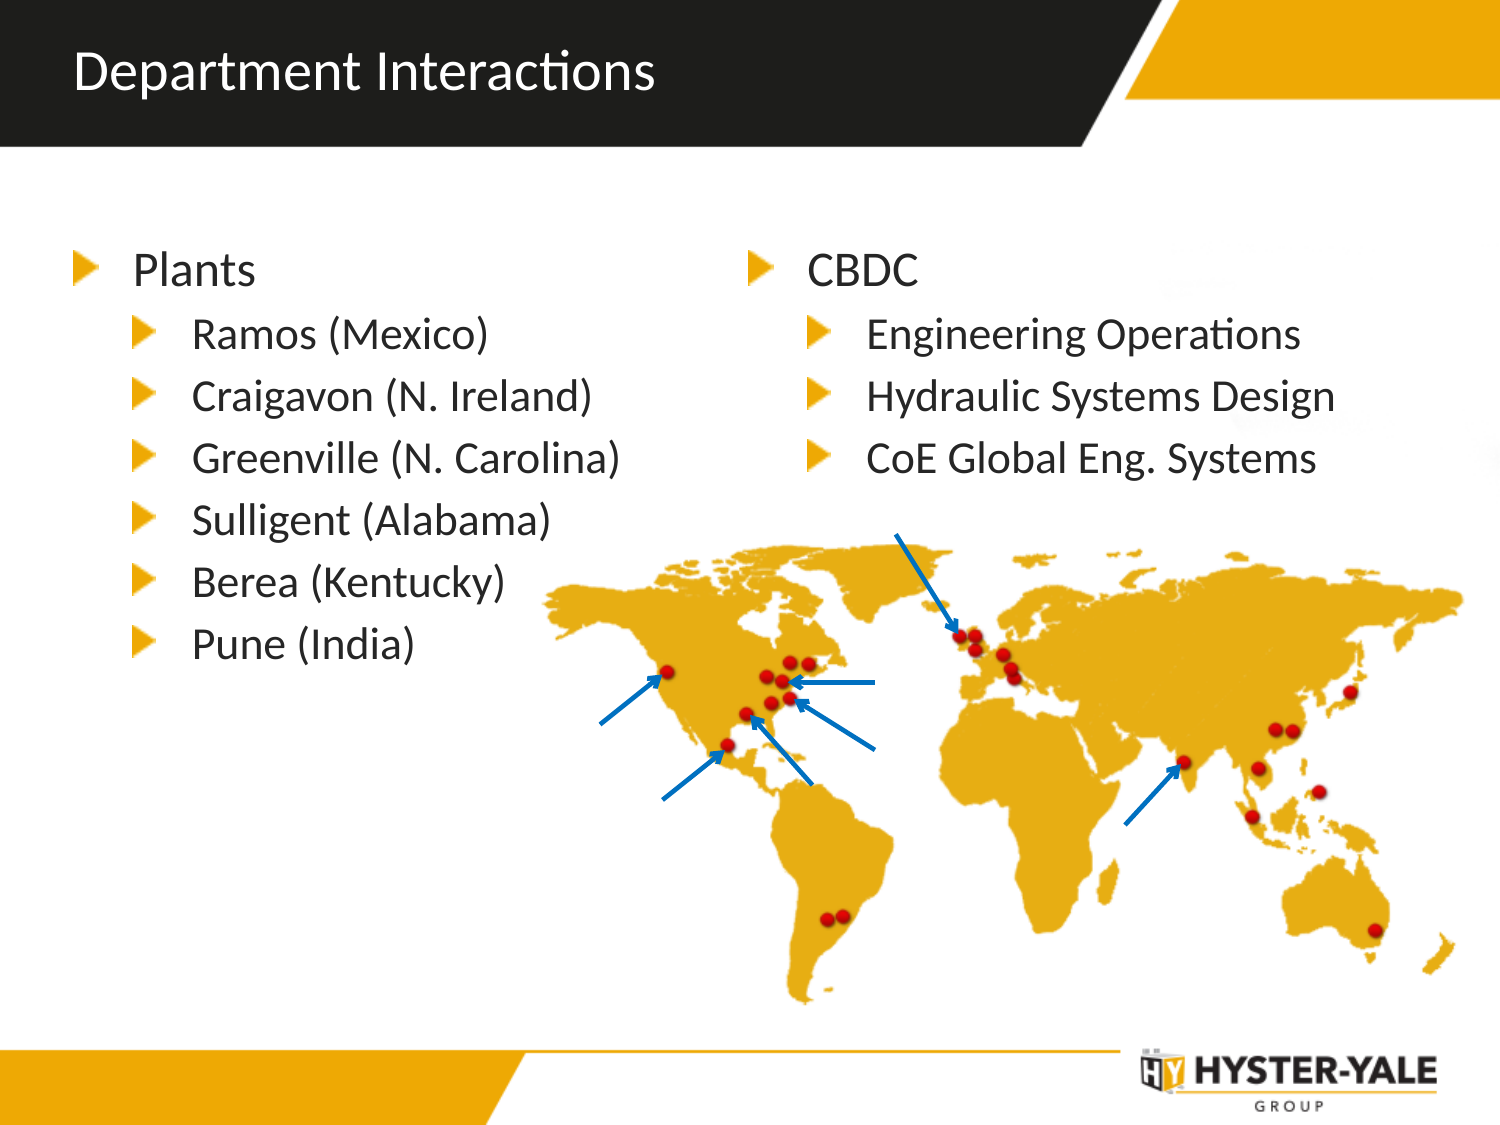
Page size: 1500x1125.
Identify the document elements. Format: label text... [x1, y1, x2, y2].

picture [0, 1043, 1500, 1125]
picture [0, 0, 1500, 1035]
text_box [662, 749, 725, 800]
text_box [895, 534, 959, 635]
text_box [749, 714, 813, 786]
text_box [793, 699, 875, 750]
list Plants Ramos (Mexico) Craigavon (N. Ireland) Greenville (N. Carolina) Sulligent (Alabama) Berea (Kentucky) Pune (India) CBDC Engineering Operations Hydraulic Systems Design CoE Global Eng. Systems [59, 236, 1438, 725]
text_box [599, 674, 663, 725]
title Department Interactions [58, 20, 1072, 123]
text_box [1124, 763, 1181, 825]
